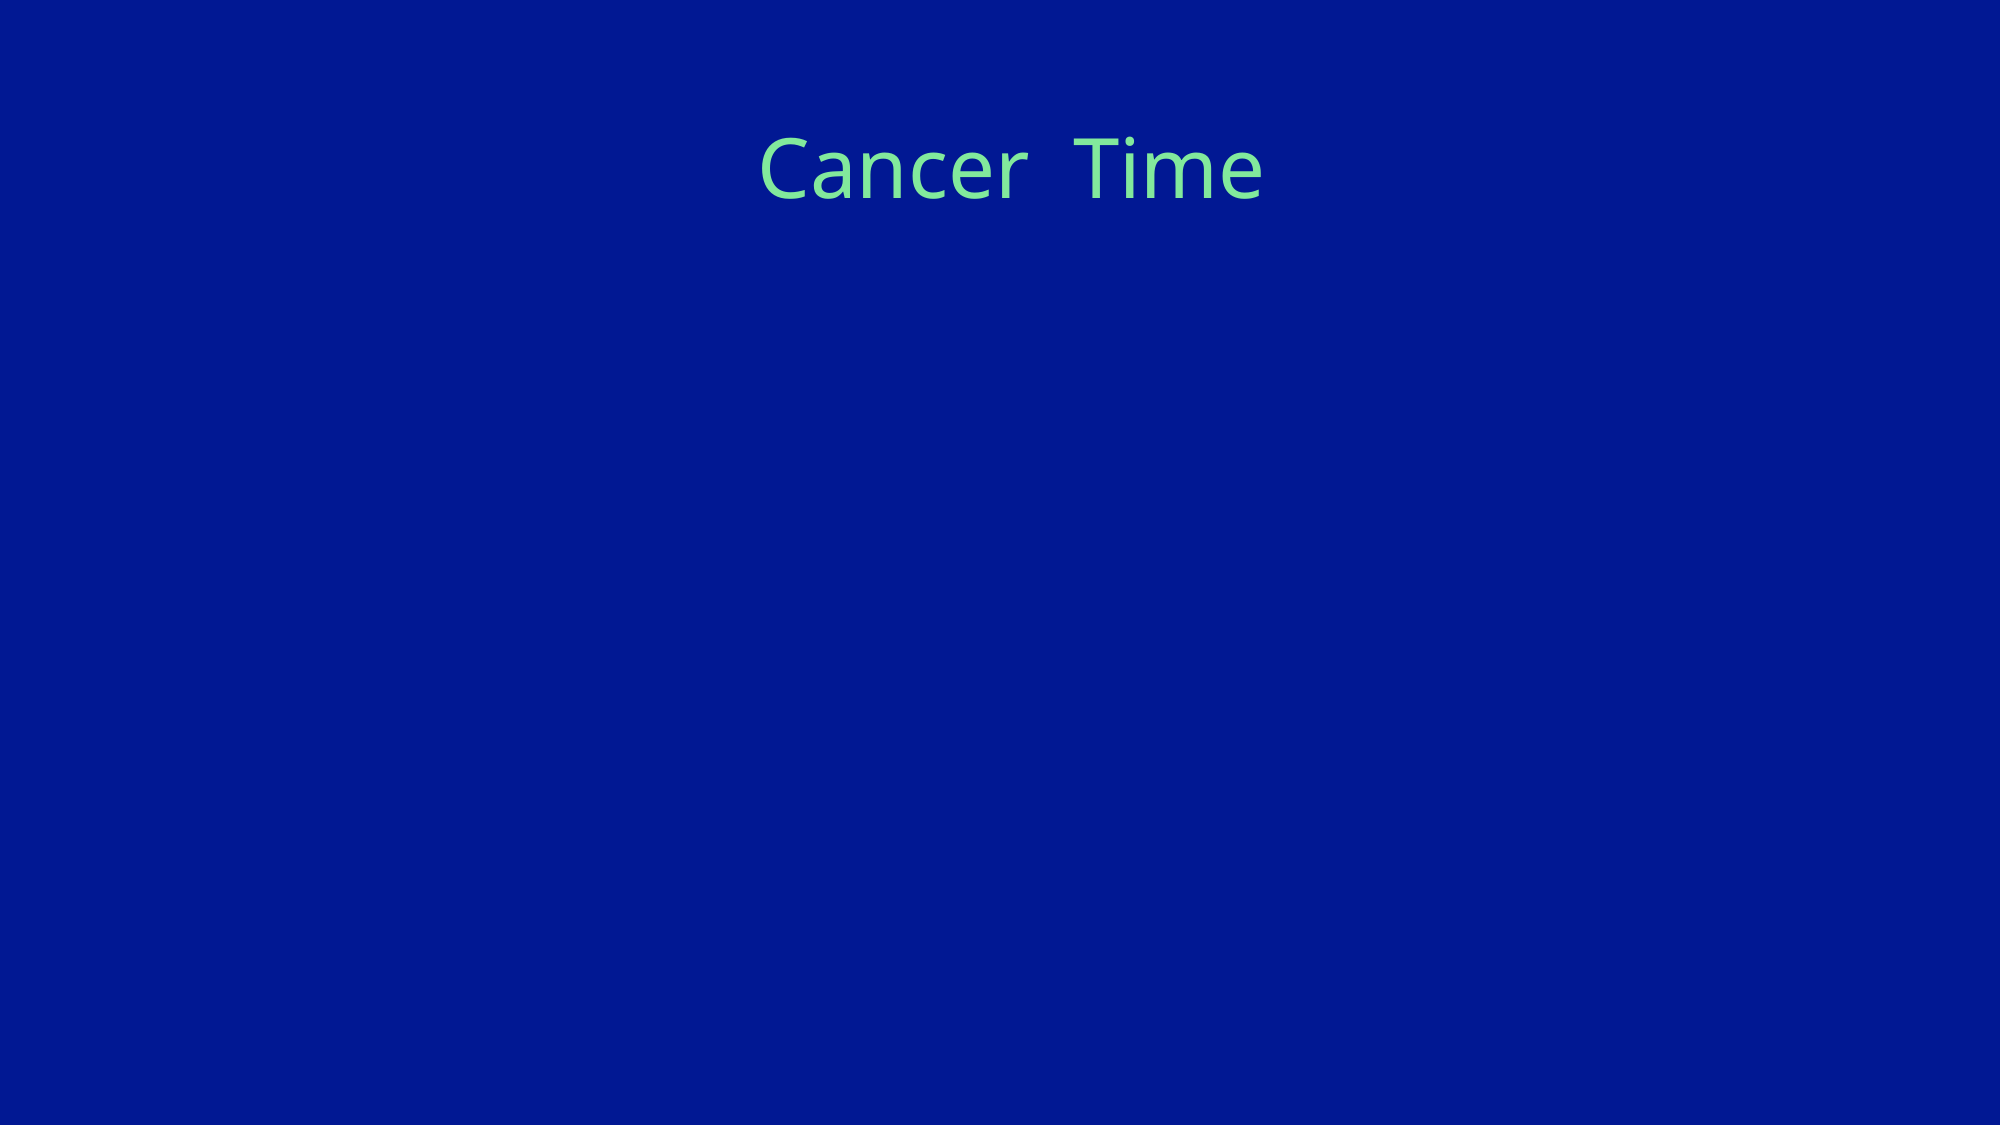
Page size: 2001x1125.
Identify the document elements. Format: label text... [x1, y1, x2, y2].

title Cancer Time [137, 59, 1863, 278]
